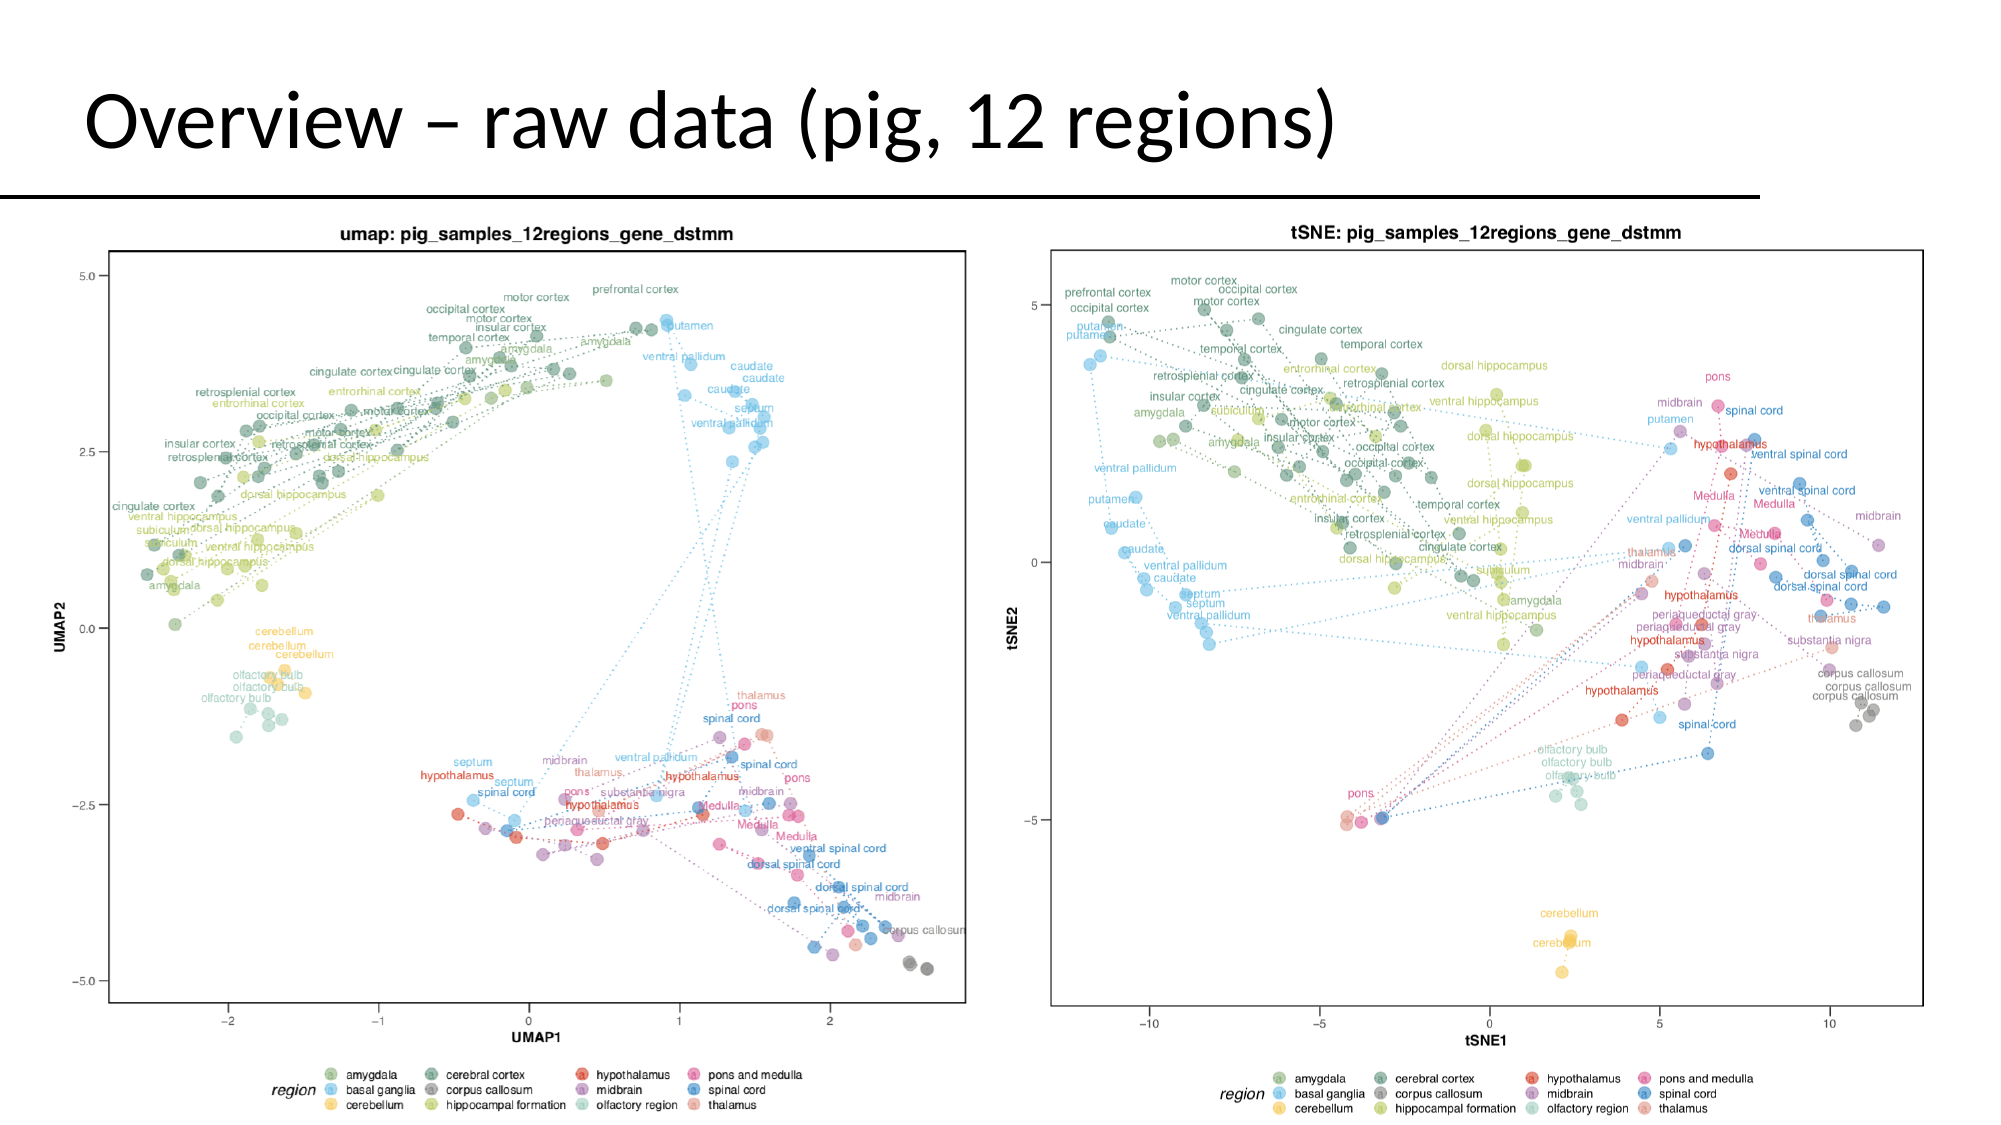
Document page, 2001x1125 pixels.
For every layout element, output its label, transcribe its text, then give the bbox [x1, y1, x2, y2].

picture [42, 219, 979, 1125]
picture [995, 219, 1932, 1125]
text_box Overview – raw data (pig, 12 regions) [69, 58, 1735, 173]
